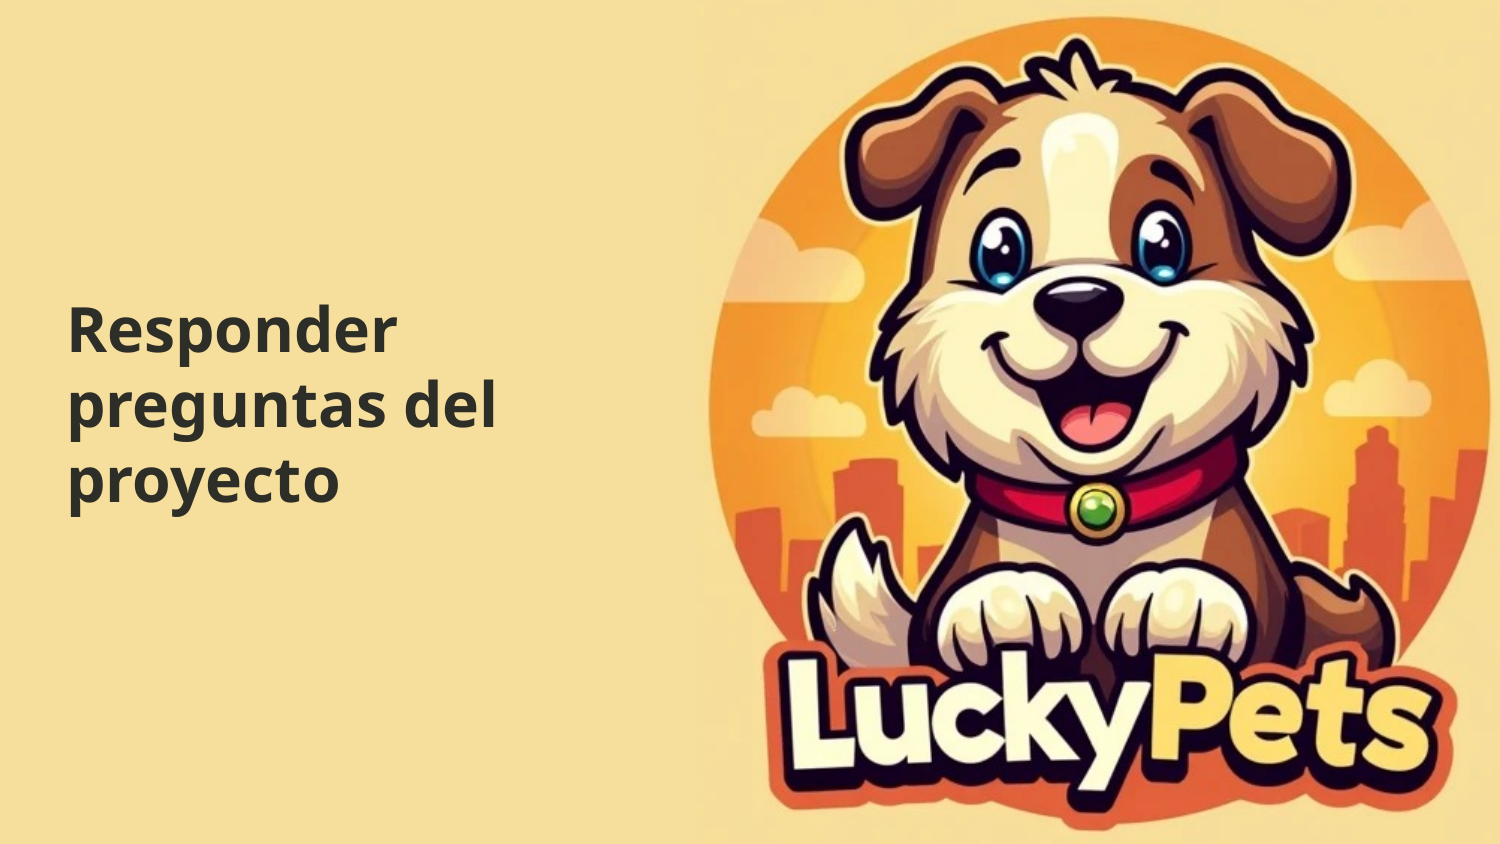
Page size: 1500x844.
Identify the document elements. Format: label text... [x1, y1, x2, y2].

picture [697, 0, 1500, 844]
title Responder preguntas del proyecto [51, 251, 661, 553]
